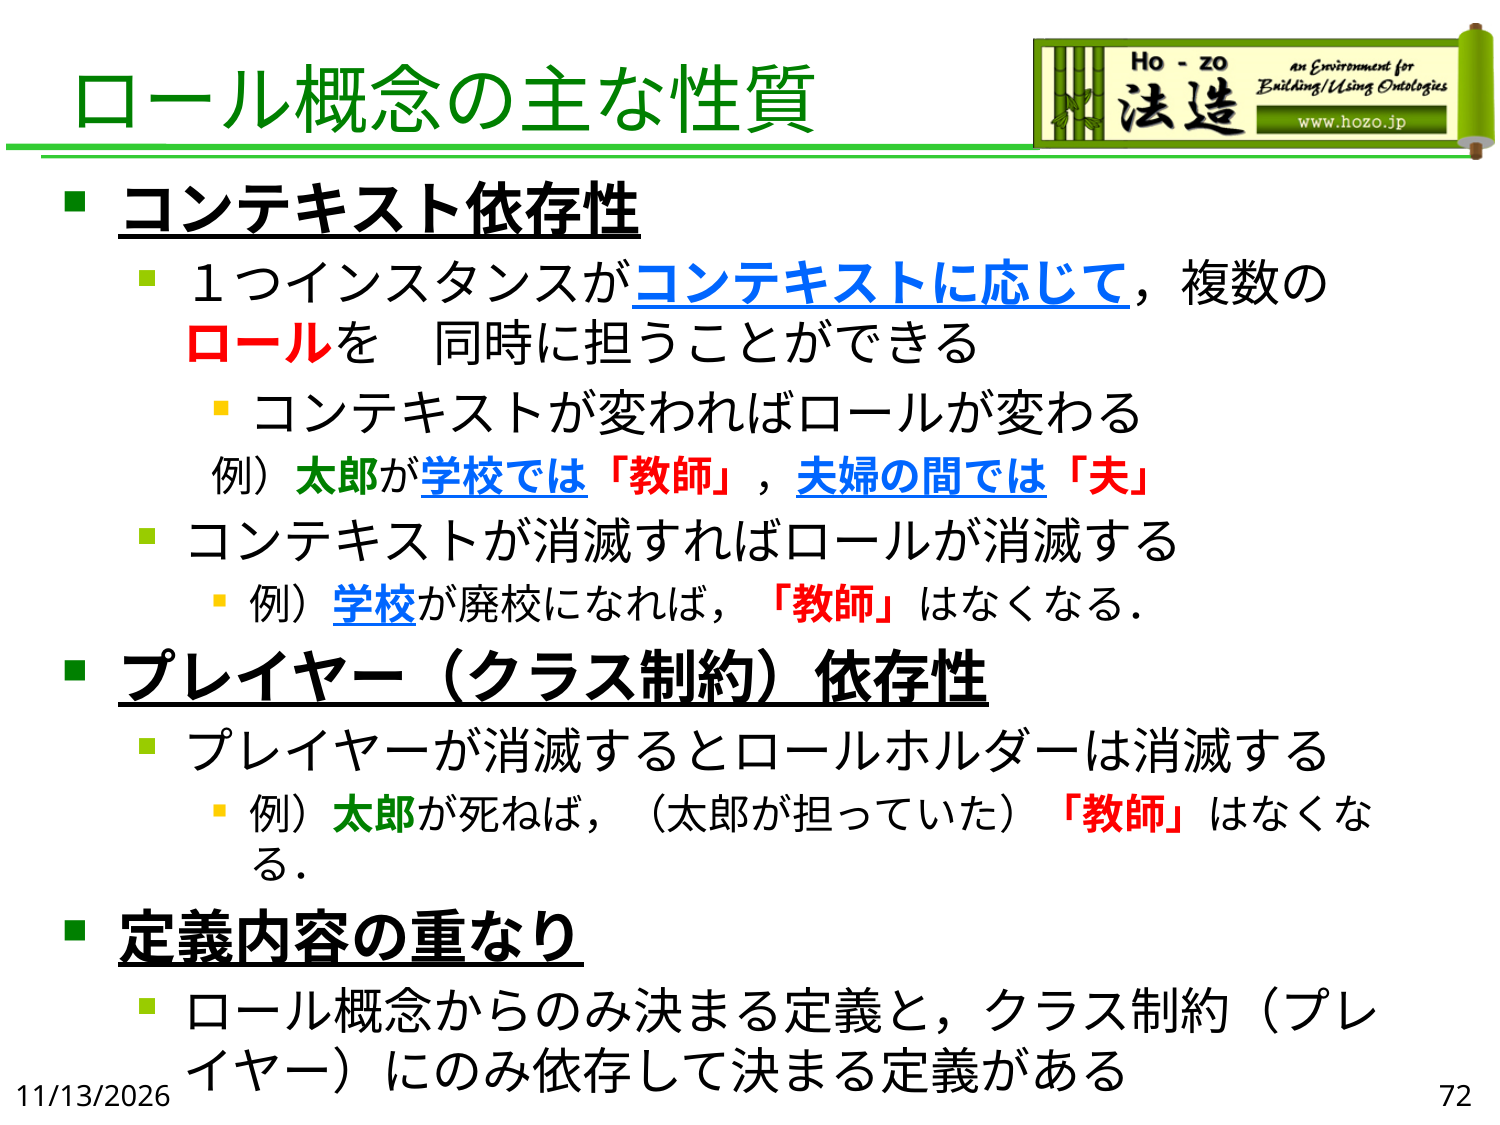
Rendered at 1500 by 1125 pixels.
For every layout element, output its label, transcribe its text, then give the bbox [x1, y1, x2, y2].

slide_number 72 [1174, 1049, 1488, 1125]
picture [1033, 23, 1495, 160]
list コンテキスト依存性 １つインスタンスがコンテキストに応じて，複数のロールを 同時に担うことができる コンテキストが変わればロールが変わる 例）太郎が学校では「教師」，夫婦の間では「夫」 コンテキストが消滅すればロールが消滅する 例）学校が廃校になれば，「教師」はなくなる． プレイヤー（クラス制約）依存性 プレイヤーが消滅するとロールホルダーは消滅する 例）太郎が死ねば，（太郎が担っていた）「教師」はなくなる． 定義内容の重なり ロール概念からのみ決まる定義と，クラス制約（プレイヤー）にのみ依存して決まる定義がある [46, 163, 1442, 1055]
title ロール概念の主な性質 [53, 23, 1034, 150]
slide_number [0, 1049, 313, 1125]
